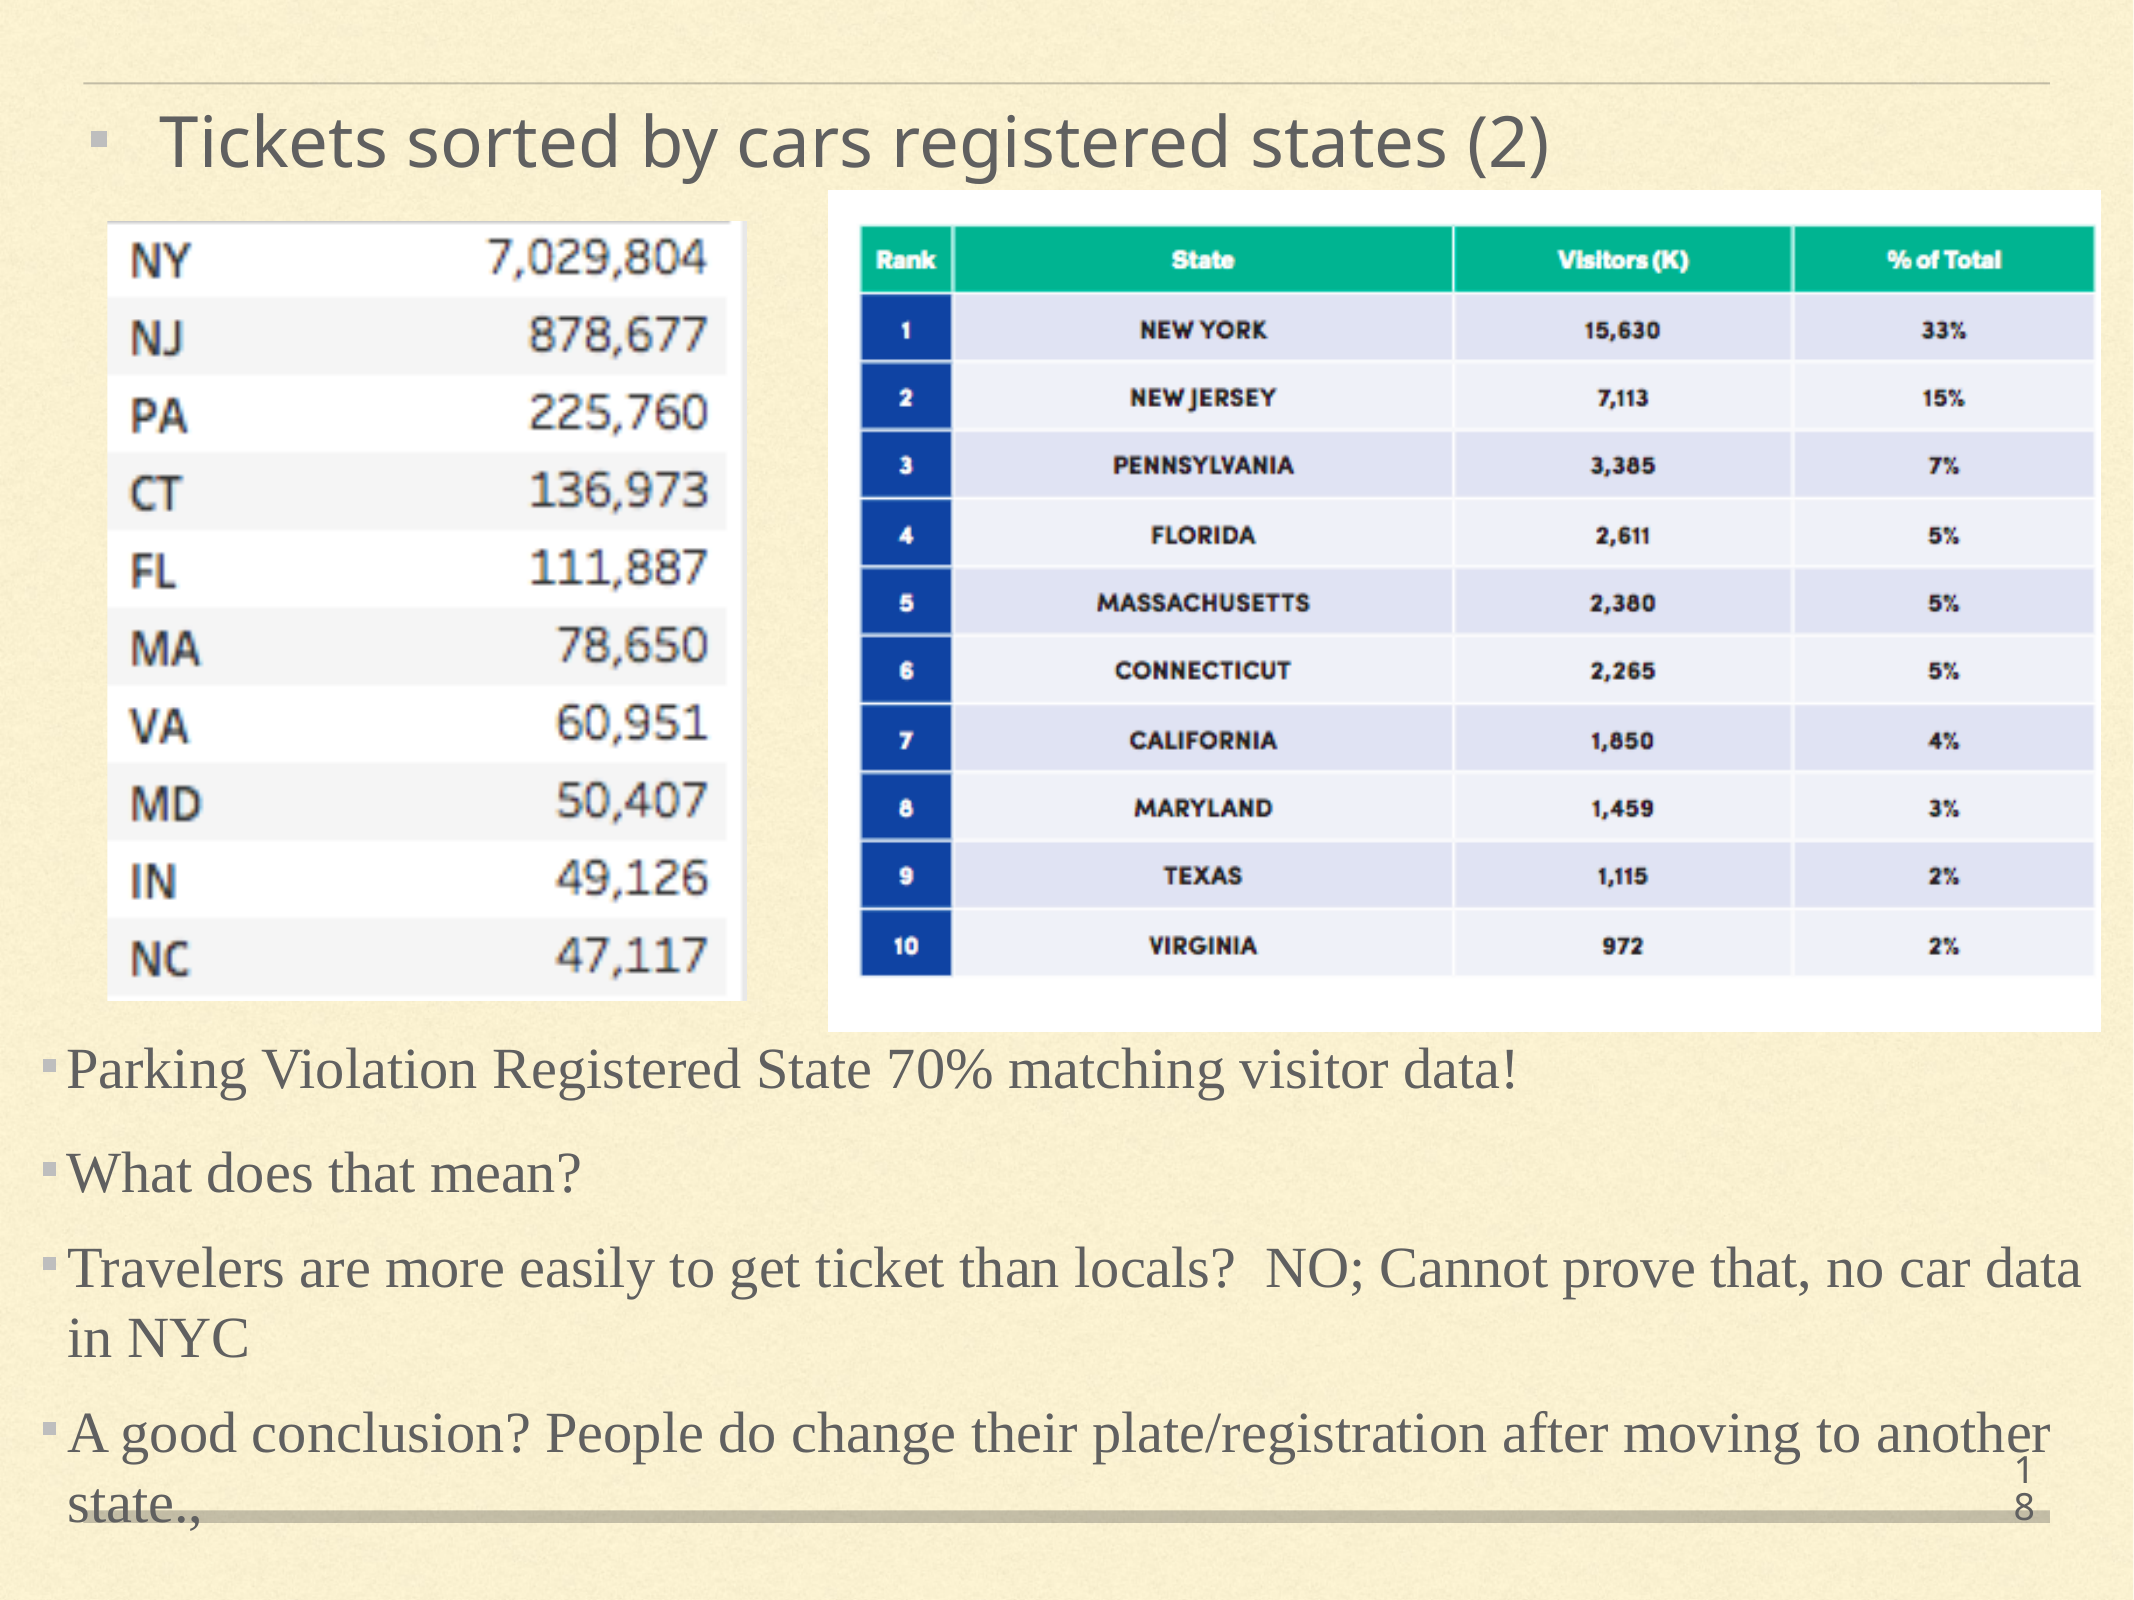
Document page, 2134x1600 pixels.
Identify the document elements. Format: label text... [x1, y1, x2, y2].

slide_number 18 [2004, 1436, 2044, 1499]
list Parking Violation Registered State 70% matching visitor data! What does that mean? Travelers are more easily to get ticket than locals? NO; Cannot prove that, no car data in NYC A good conclusion? People do change their plate/registration after moving to another state., [34, 960, 2102, 1501]
picture [91, 131, 107, 147]
text_box Tickets sorted by cars registered states (2) [83, 0, 2050, 296]
picture [0, 0, 2134, 1600]
